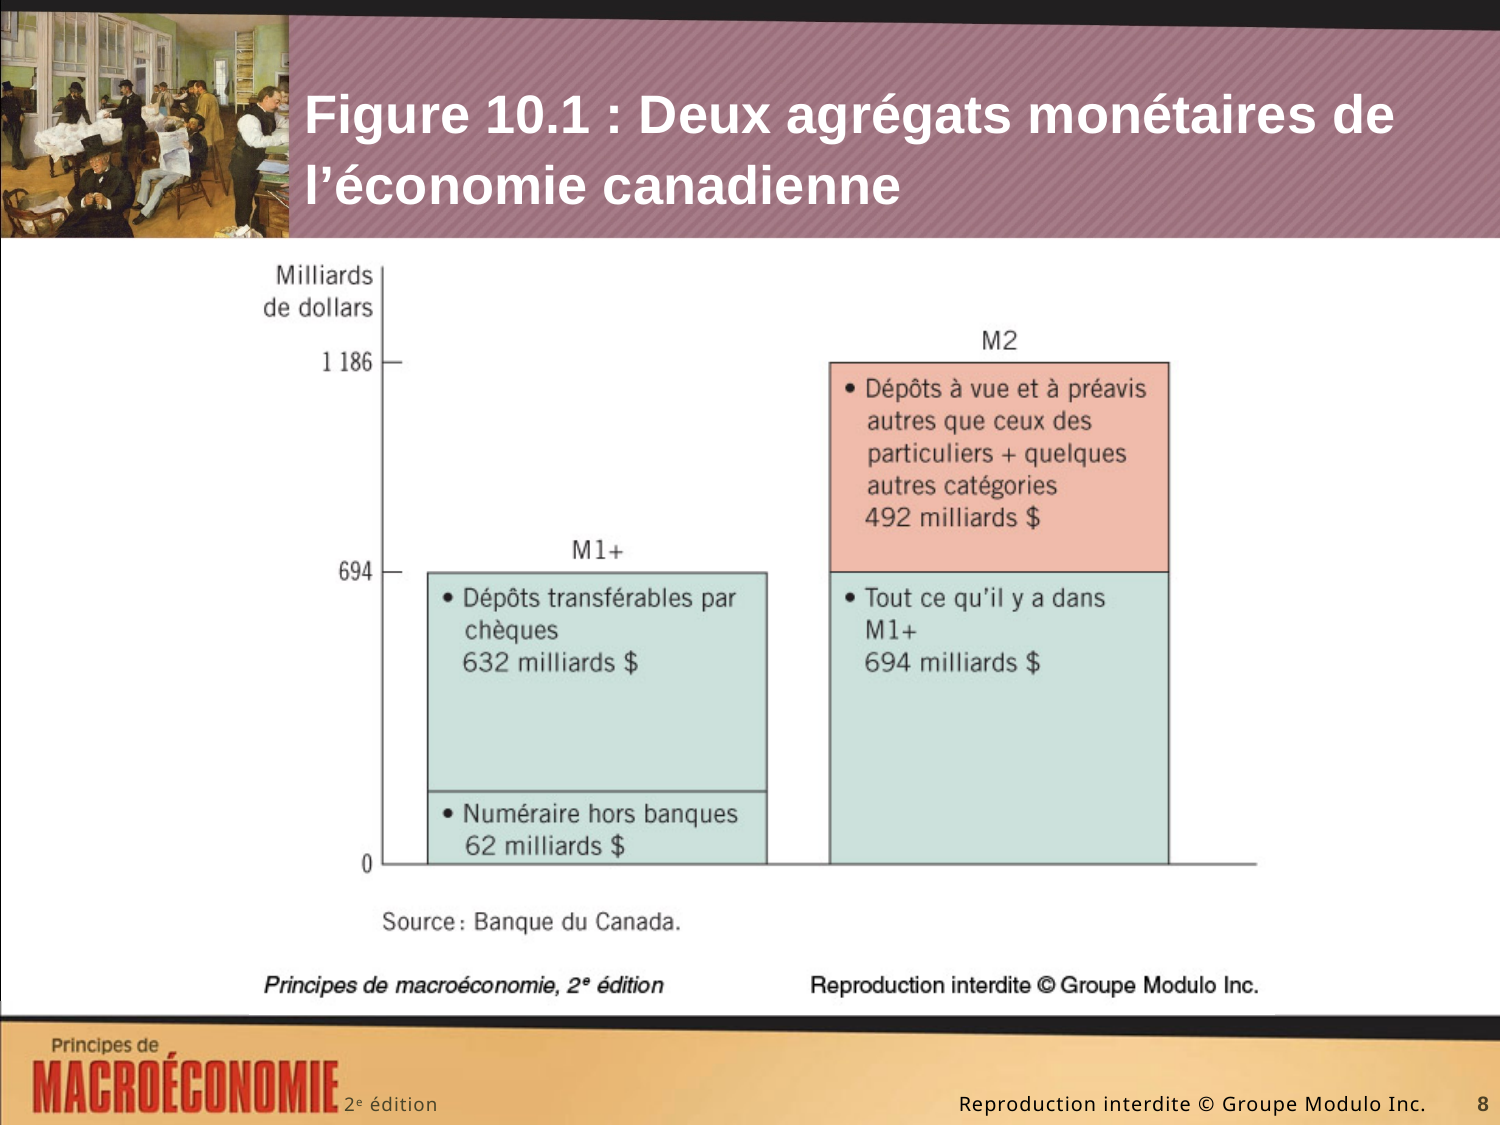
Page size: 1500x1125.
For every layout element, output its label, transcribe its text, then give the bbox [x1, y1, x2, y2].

picture [0, 0, 1500, 1125]
title Figure 10.1 : Deux agrégats monétaires de l’économie canadienne [304, 32, 1431, 223]
picture [1412, 1102, 1417, 1110]
slide_number 8 [1417, 1070, 1489, 1125]
